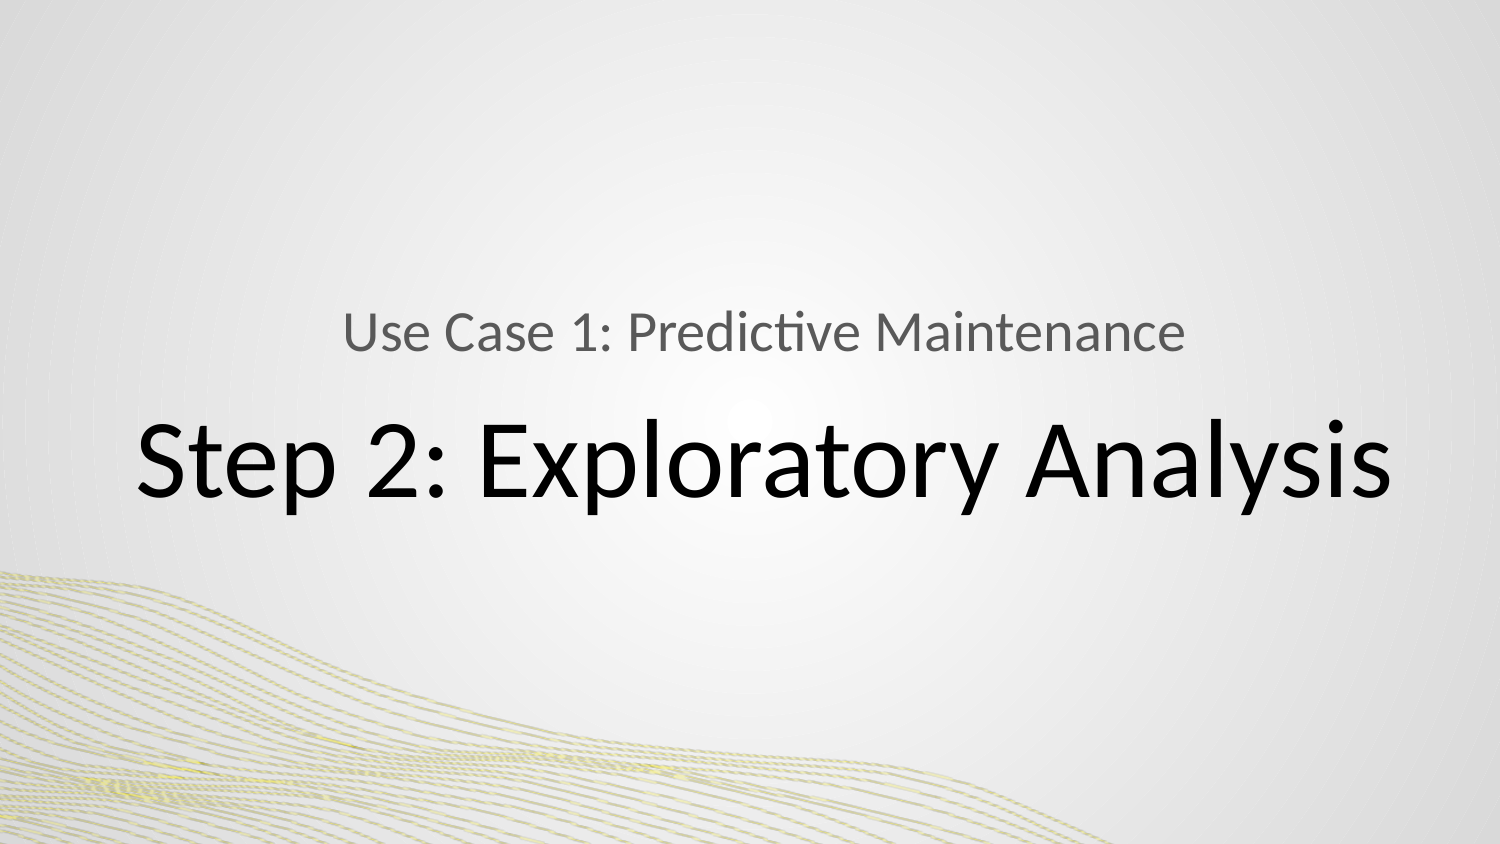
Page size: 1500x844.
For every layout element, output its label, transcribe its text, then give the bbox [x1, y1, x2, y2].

picture [0, 523, 1224, 844]
subtitle Use Case 1: Predictive Maintenance Step 2: Exploratory Analysis [112, 203, 1418, 718]
